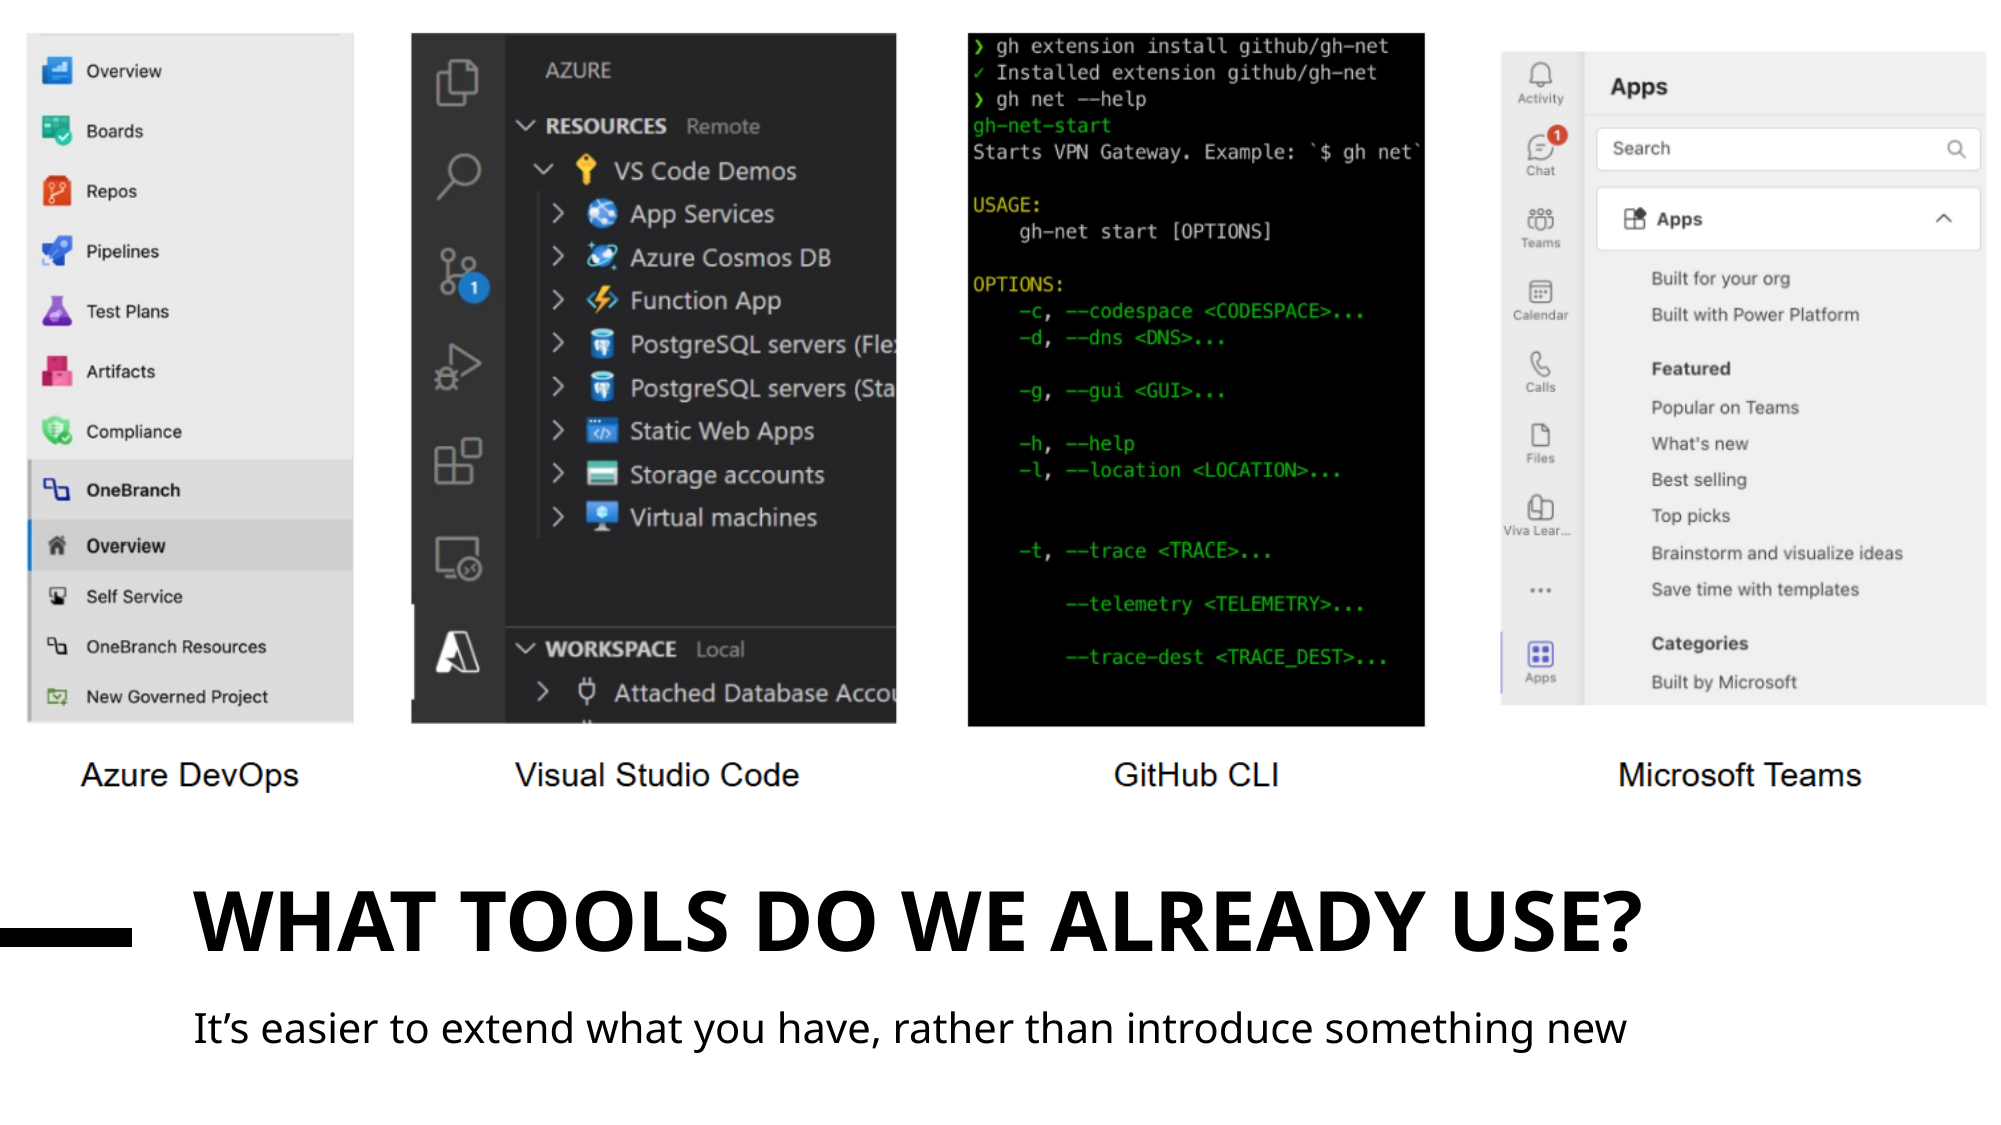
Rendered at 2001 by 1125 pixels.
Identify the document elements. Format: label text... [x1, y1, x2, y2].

title What tools do we already use? [178, 847, 1956, 977]
subtitle It’s easier to extend what you have, rather than introduce something new [178, 979, 1956, 1059]
picture [0, 8, 2000, 809]
